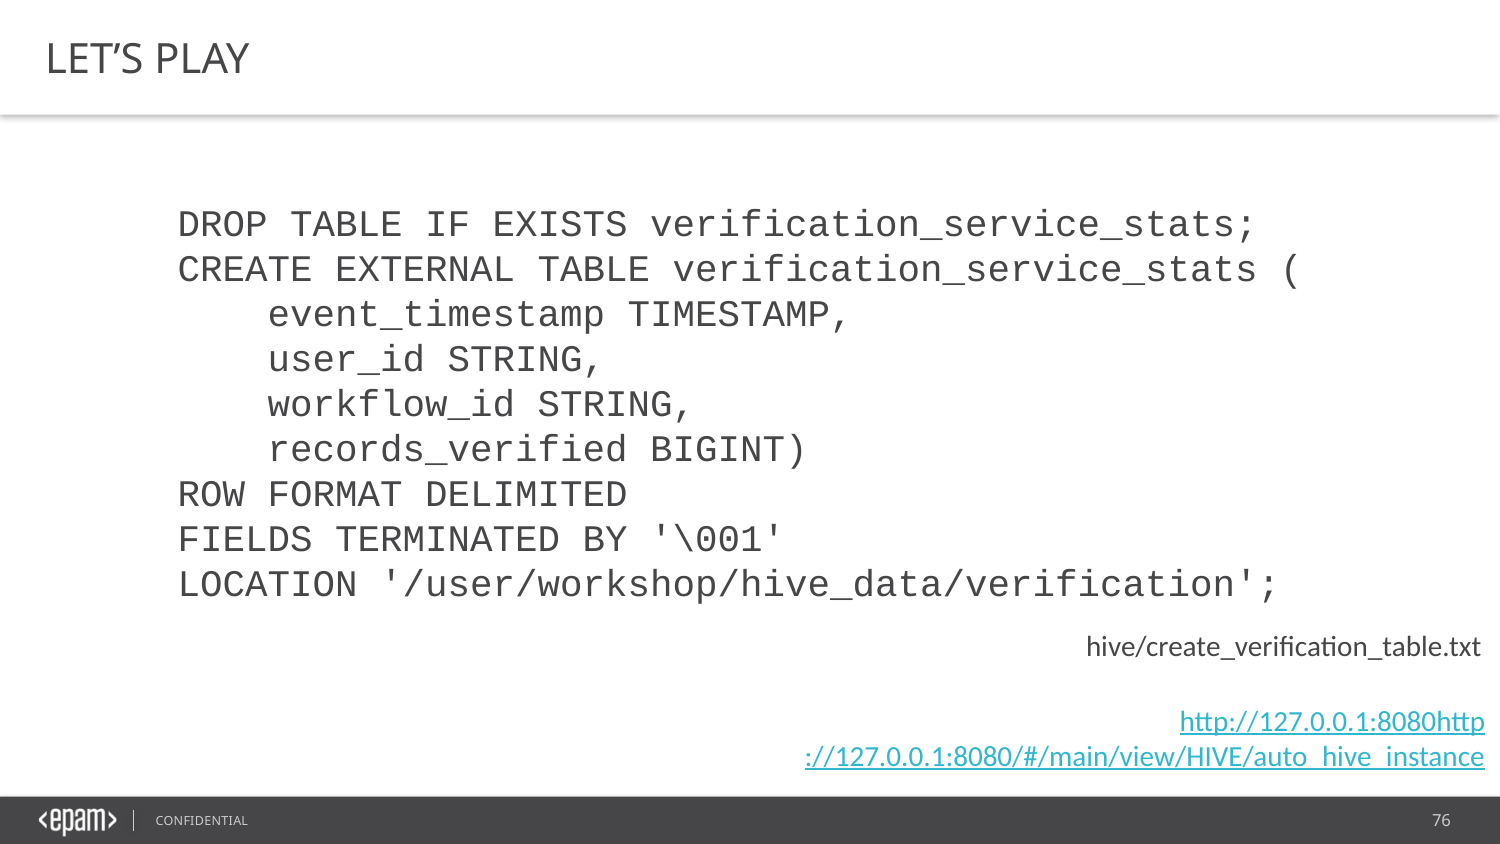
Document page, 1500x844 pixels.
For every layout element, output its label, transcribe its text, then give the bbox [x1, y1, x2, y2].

text_box hive/create_verification_table.txt [473, 619, 1497, 670]
list Let’s Play [0, 0, 1500, 115]
text_box http://127.0.0.1:8080 http://127.0.0.1:8080/#/main/view/HIVE/auto_hive_instance [510, 694, 1500, 780]
text_box DROP TABLE IF EXISTS verification_service_stats; CREATE EXTERNAL TABLE verification_service_stats ( event_timestamp TIMESTAMP, user_id STRING, workflow_id STRING, records_verified BIGINT) ROW FORMAT DELIMITED FIELDS TERMINATED BY '\001' LOCATION '/user/workshop/hive_data/verification'; [162, 191, 1413, 612]
picture [38, 808, 117, 837]
